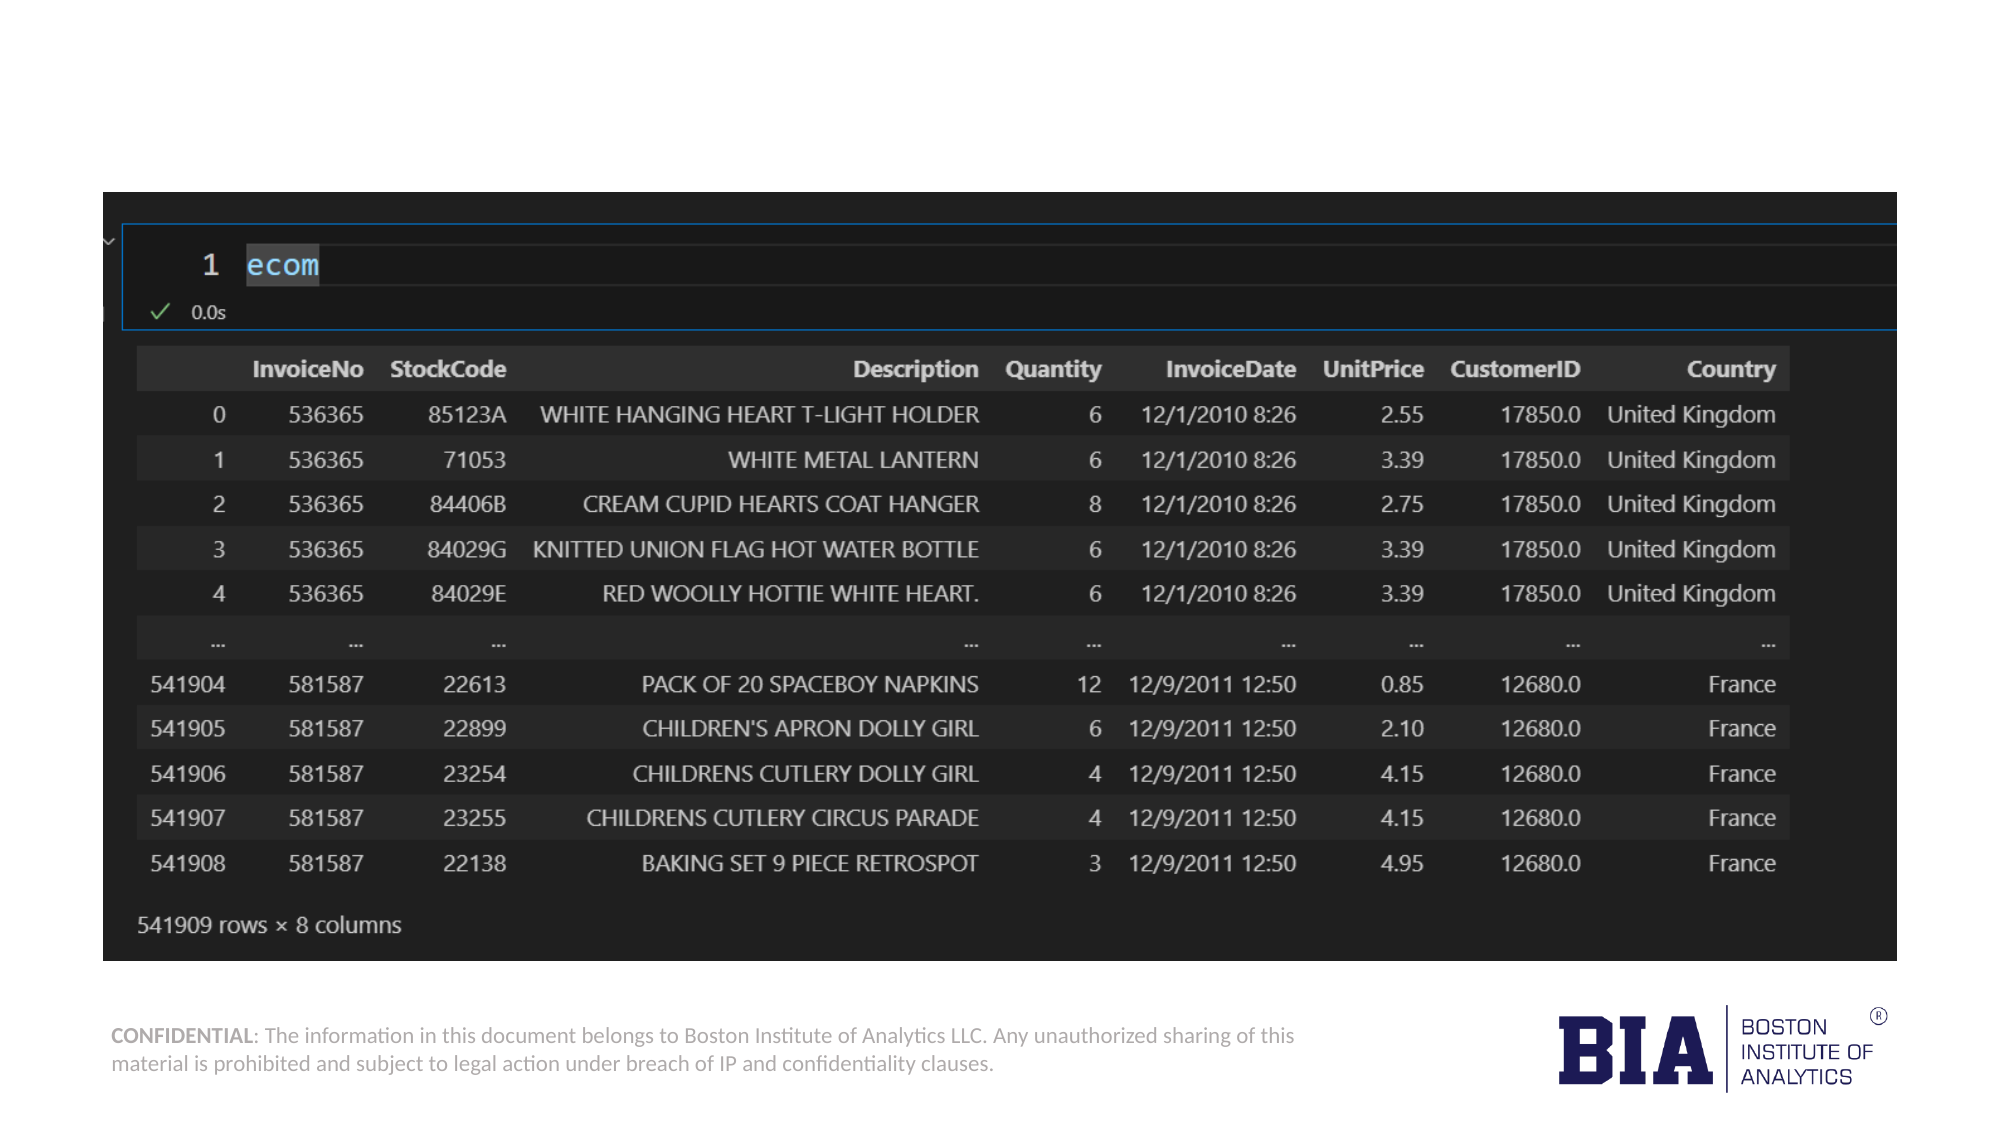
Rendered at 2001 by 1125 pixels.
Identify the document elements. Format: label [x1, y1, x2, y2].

picture [103, 192, 1897, 961]
picture [1557, 1003, 1889, 1094]
